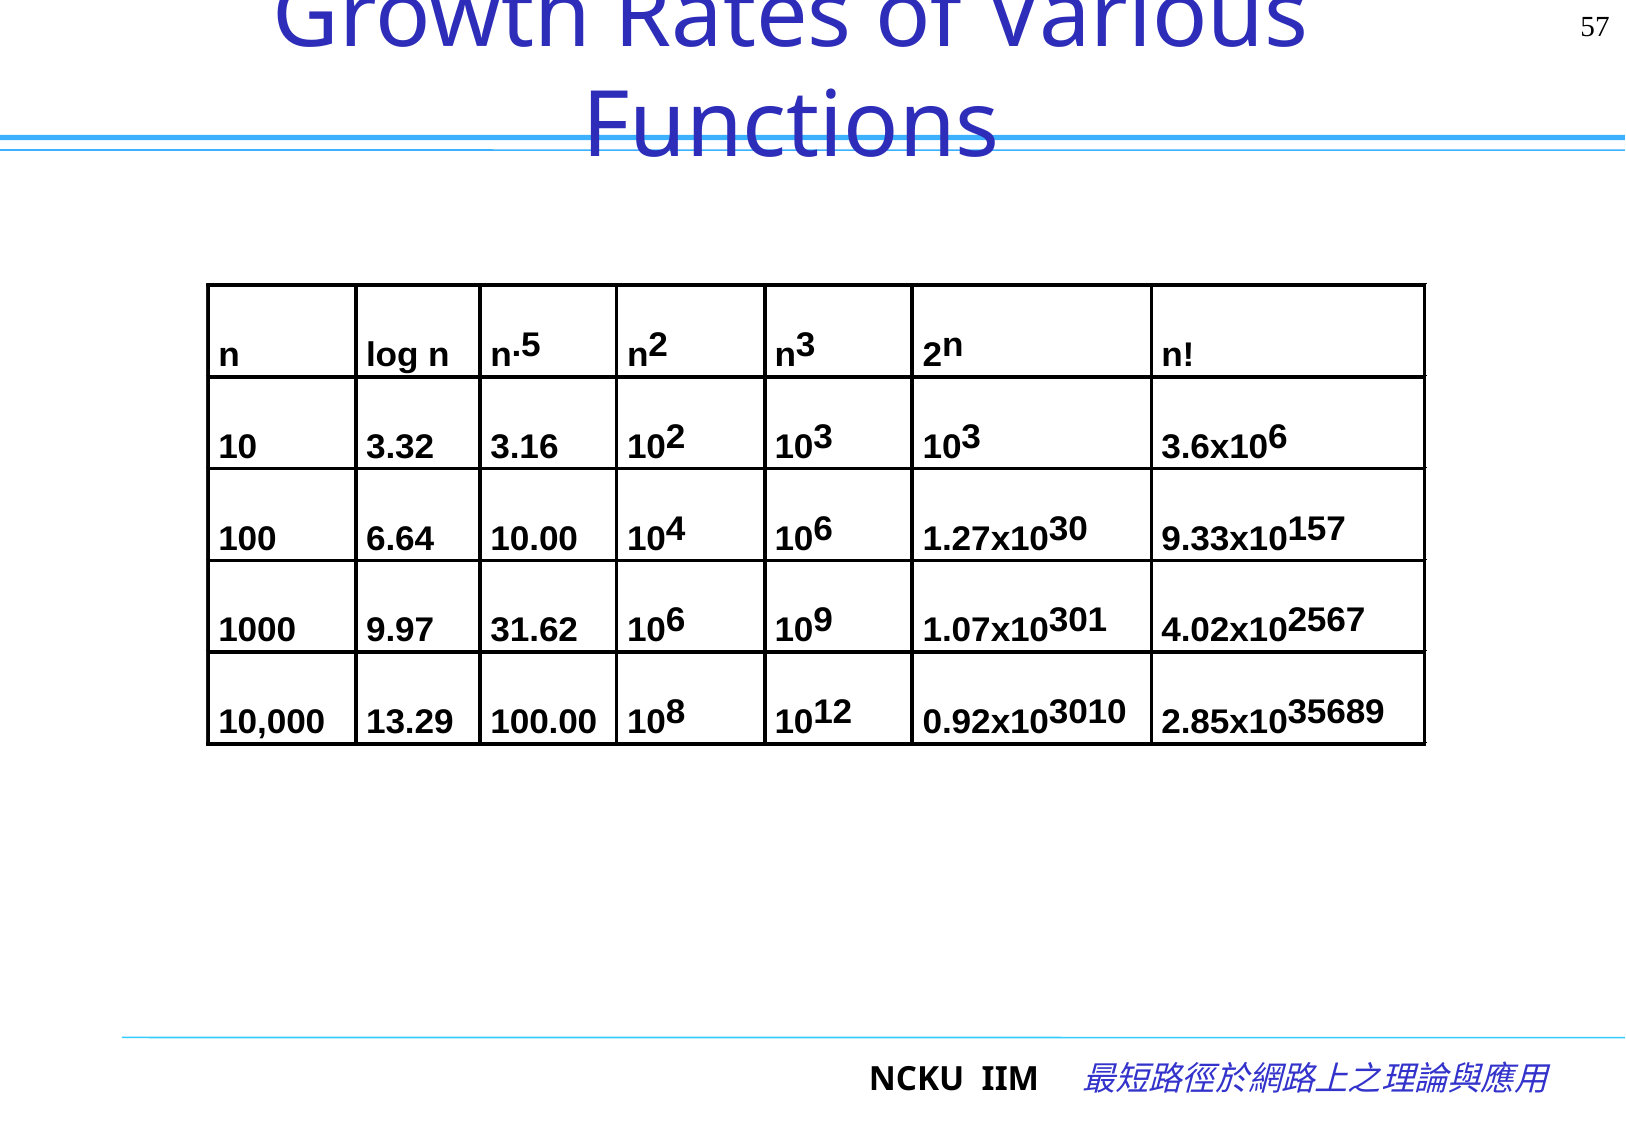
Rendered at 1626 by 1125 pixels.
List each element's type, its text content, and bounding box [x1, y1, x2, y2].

text_box [941, 134, 948, 141]
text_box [206, 226, 1453, 803]
text_box [849, 134, 857, 141]
text_box [907, 134, 914, 141]
text_box [748, 134, 756, 141]
text_box [591, 134, 599, 141]
text_box [694, 134, 701, 141]
text_box [885, 134, 893, 141]
text_box [670, 134, 677, 141]
text_box [795, 134, 802, 141]
text_box [637, 134, 644, 141]
slide_number 57 [1540, 0, 1625, 75]
text_box [979, 134, 994, 141]
text_box [728, 134, 735, 141]
title Growth Rates of Various Functions [42, 0, 1540, 131]
text_box [827, 134, 834, 141]
